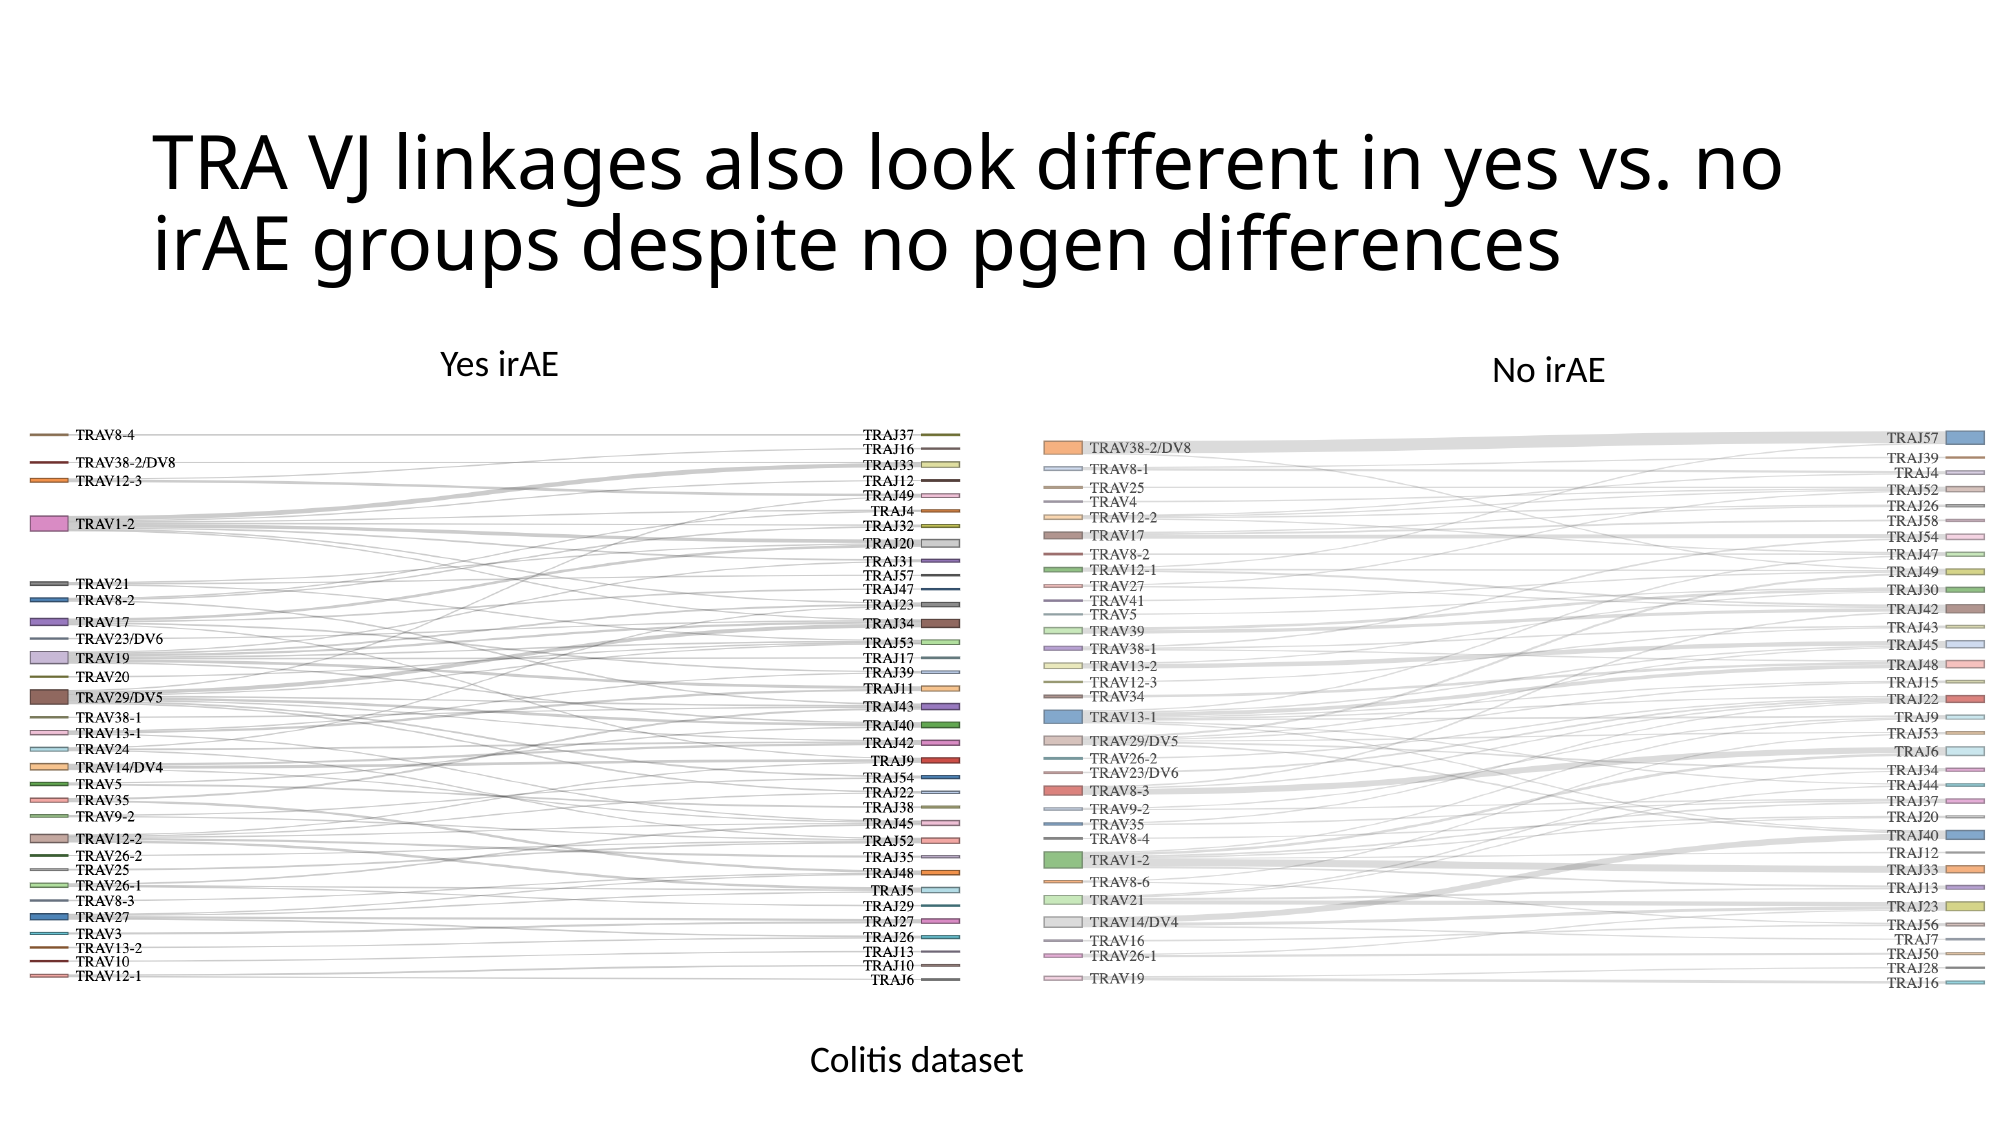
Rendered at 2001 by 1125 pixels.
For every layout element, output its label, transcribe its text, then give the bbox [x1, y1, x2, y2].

picture [0, 406, 980, 996]
text_box Yes irAE [425, 331, 575, 392]
title TRA VJ linkages also look different in yes vs. no irAE groups despite no pgen differences [137, 97, 1863, 315]
text_box Colitis dataset [795, 1027, 1040, 1088]
text_box No irAE [1477, 337, 1621, 398]
picture [1020, 422, 2000, 996]
